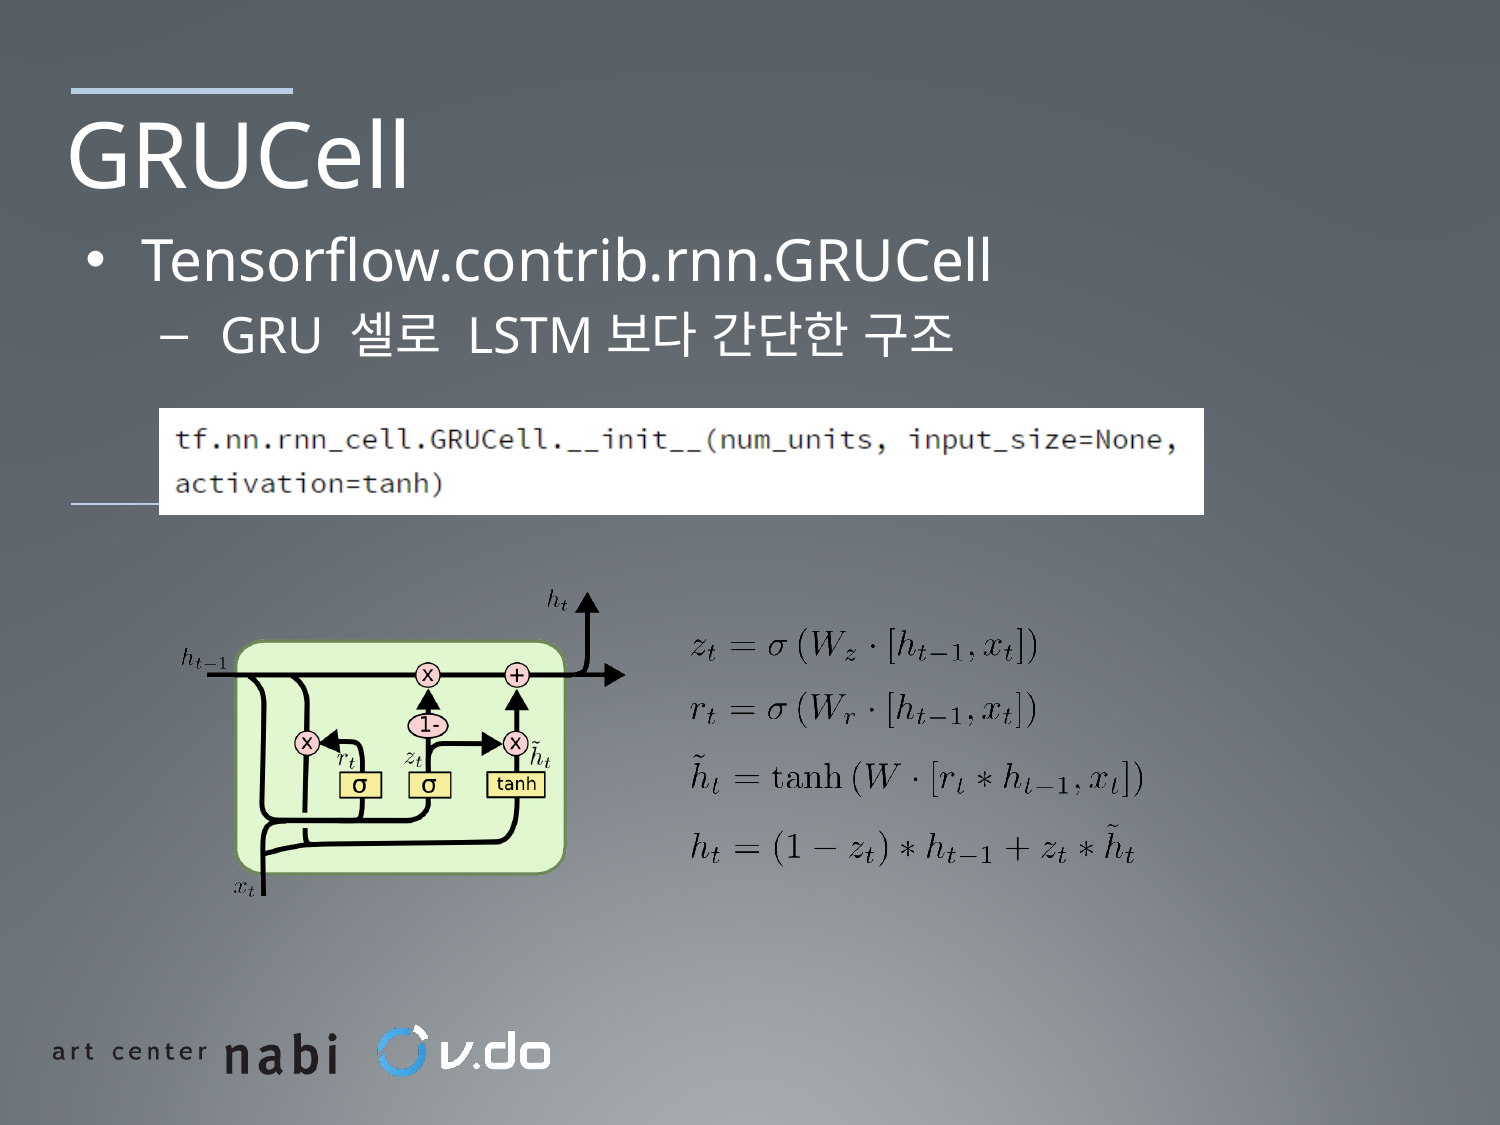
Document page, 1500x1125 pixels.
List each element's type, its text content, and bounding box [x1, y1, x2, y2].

picture [0, 0, 1500, 1125]
text_box GRUCell [50, 89, 1500, 216]
text_box Tensorflow.contrib.rnn.GRUCell GRU 셀로 LSTM보다 간단한 구조 [70, 215, 1500, 1035]
picture [159, 408, 1204, 516]
picture [169, 586, 1204, 907]
